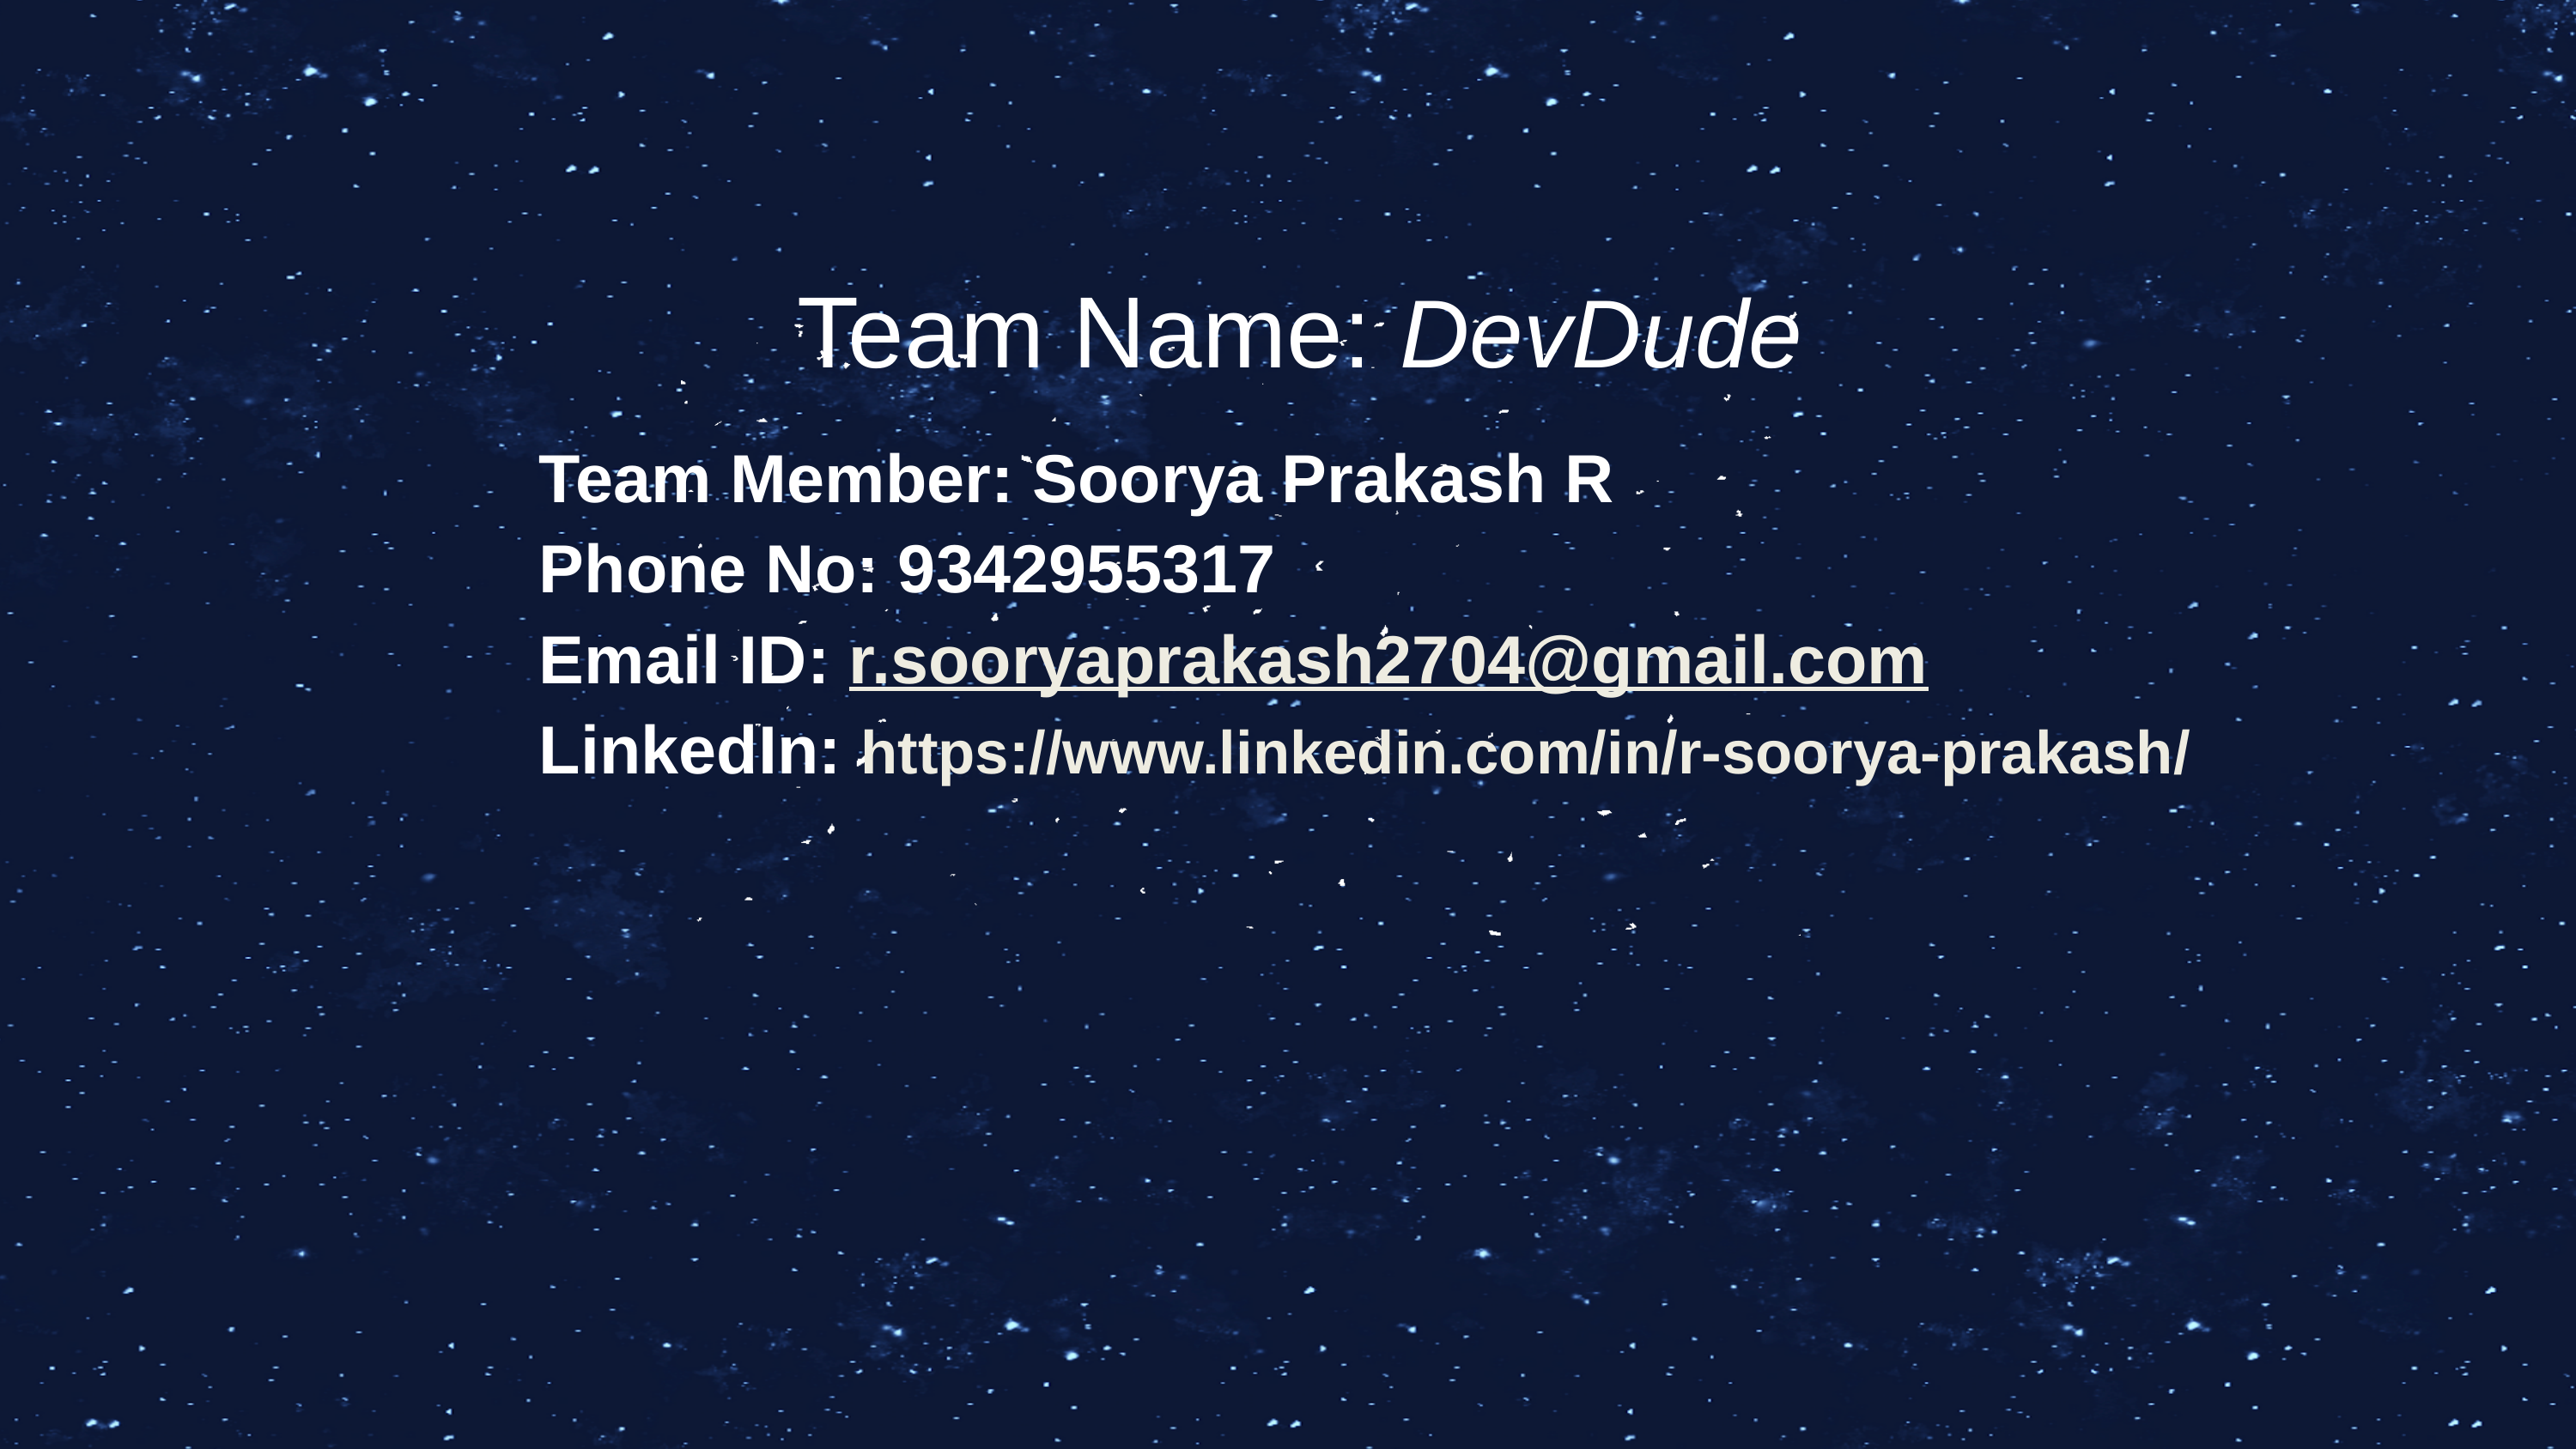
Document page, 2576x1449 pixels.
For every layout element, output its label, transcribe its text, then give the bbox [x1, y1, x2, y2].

text_box [0, 0, 2576, 1449]
text_box Team Member: Soorya Prakash R Phone No: 9342955317 Email ID: r.sooryaprakash2704@gmail.com LinkedIn: https://www.linkedin.com/in/r-soorya-prakash/ [1805, 425, 2379, 788]
text_box Team Member: Soorya Prakash R Phone No: 9342955317 Email ID: r.sooryaprakash2704@gmail.com LinkedIn: https://www.linkedin.com/in/r-soorya-prakash/ [538, 425, 676, 788]
picture [680, 307, 1801, 936]
text_box Team Name: DevDude [656, 255, 1943, 388]
